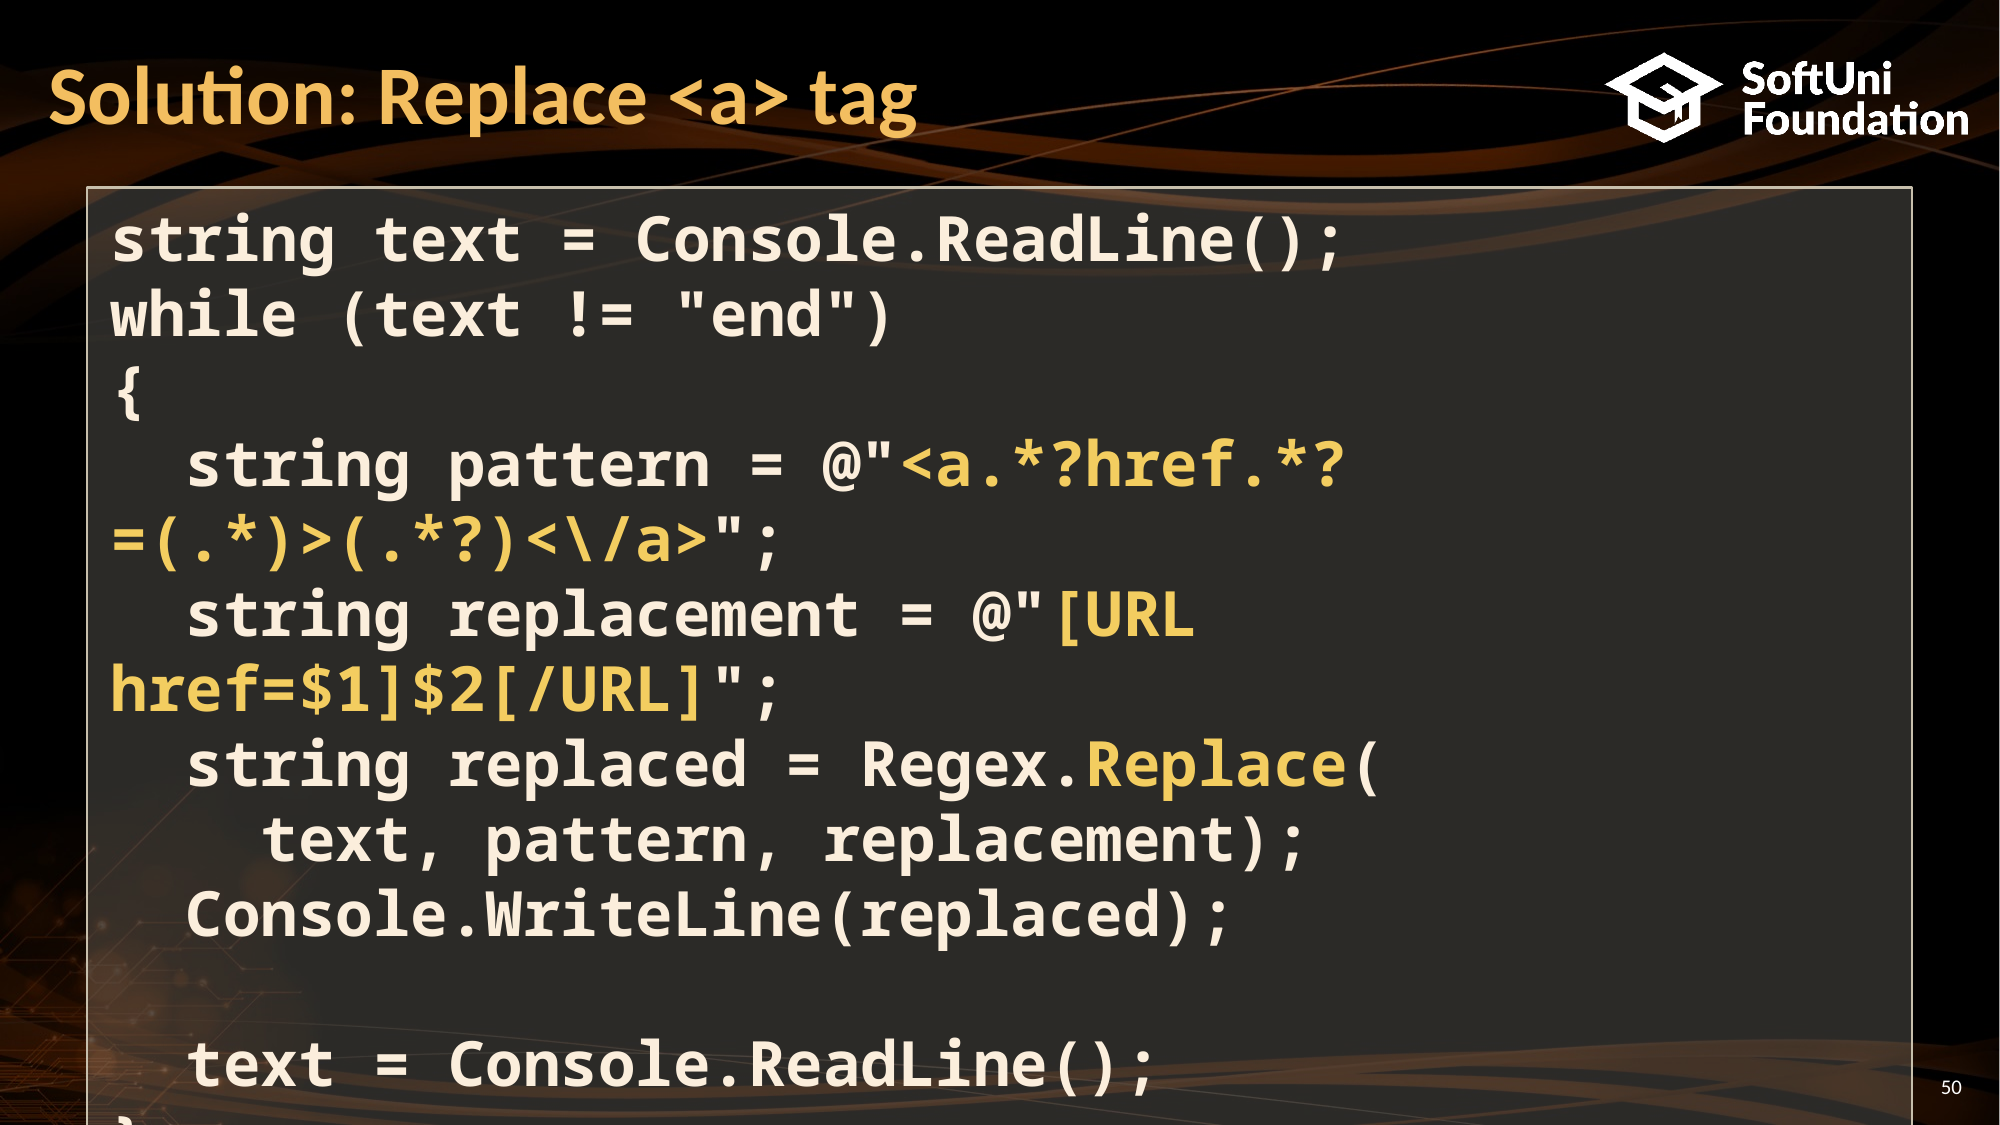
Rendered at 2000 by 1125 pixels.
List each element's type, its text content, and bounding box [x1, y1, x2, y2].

slide_number 50 [1913, 1070, 1968, 1103]
picture [0, 0, 2000, 1125]
title Solution: Replace <a> tag [30, 6, 1602, 189]
text_box string text = Console.ReadLine(); while (text != "end") { string pattern = @"<a.*?href.*?=(.*)>(.*?)<\/a>"; string replacement = @"[URL href=$1]$2[/URL]"; string replaced = Regex.Replace( text, pattern, replacement); Console.WriteLine(replaced); text = Console.ReadLine(); } [87, 187, 1913, 1125]
